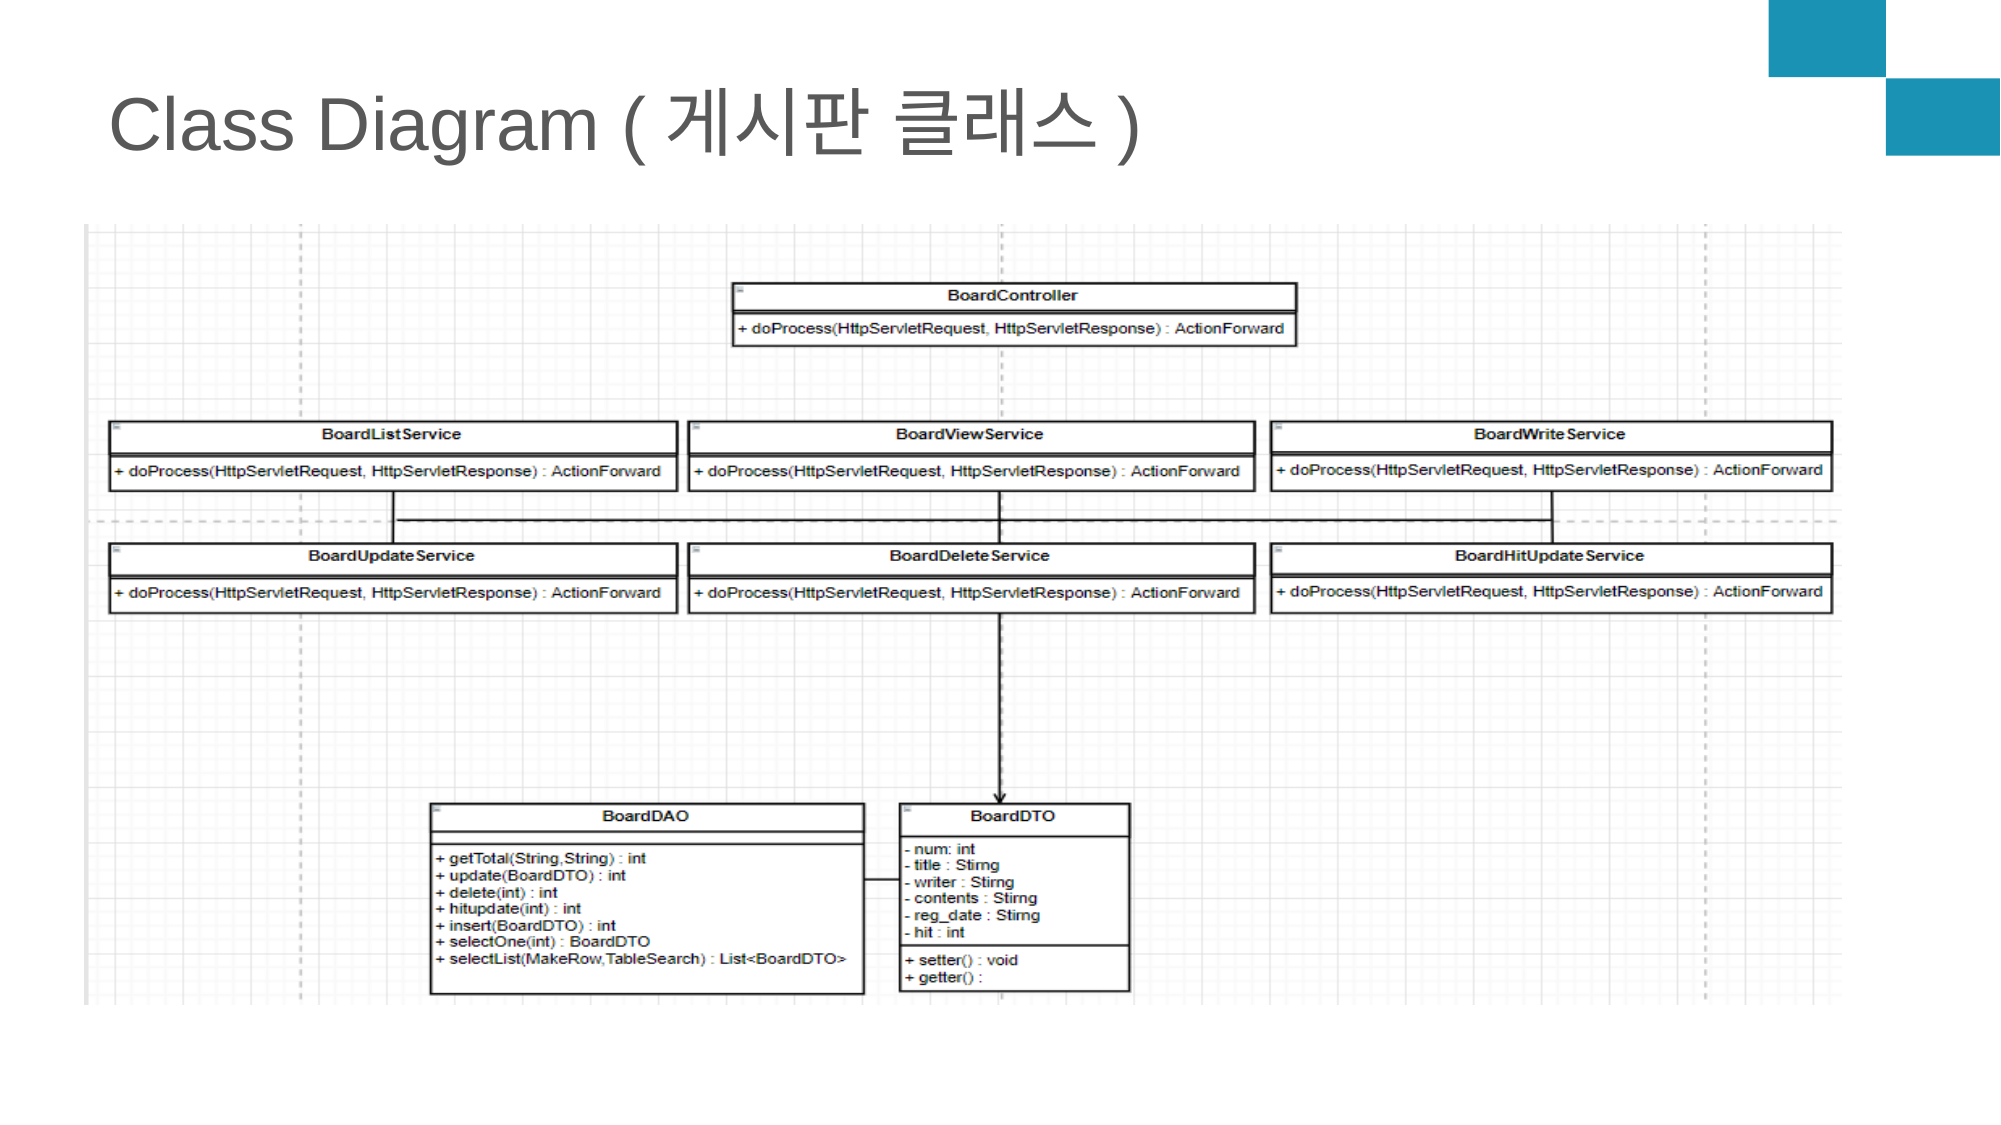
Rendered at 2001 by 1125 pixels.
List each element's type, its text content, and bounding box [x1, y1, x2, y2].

text_box [1885, 78, 2000, 156]
text_box [1768, 0, 1886, 78]
text_box Class Diagram (게시판 클래스) [93, 78, 1167, 176]
picture [84, 224, 1842, 1005]
